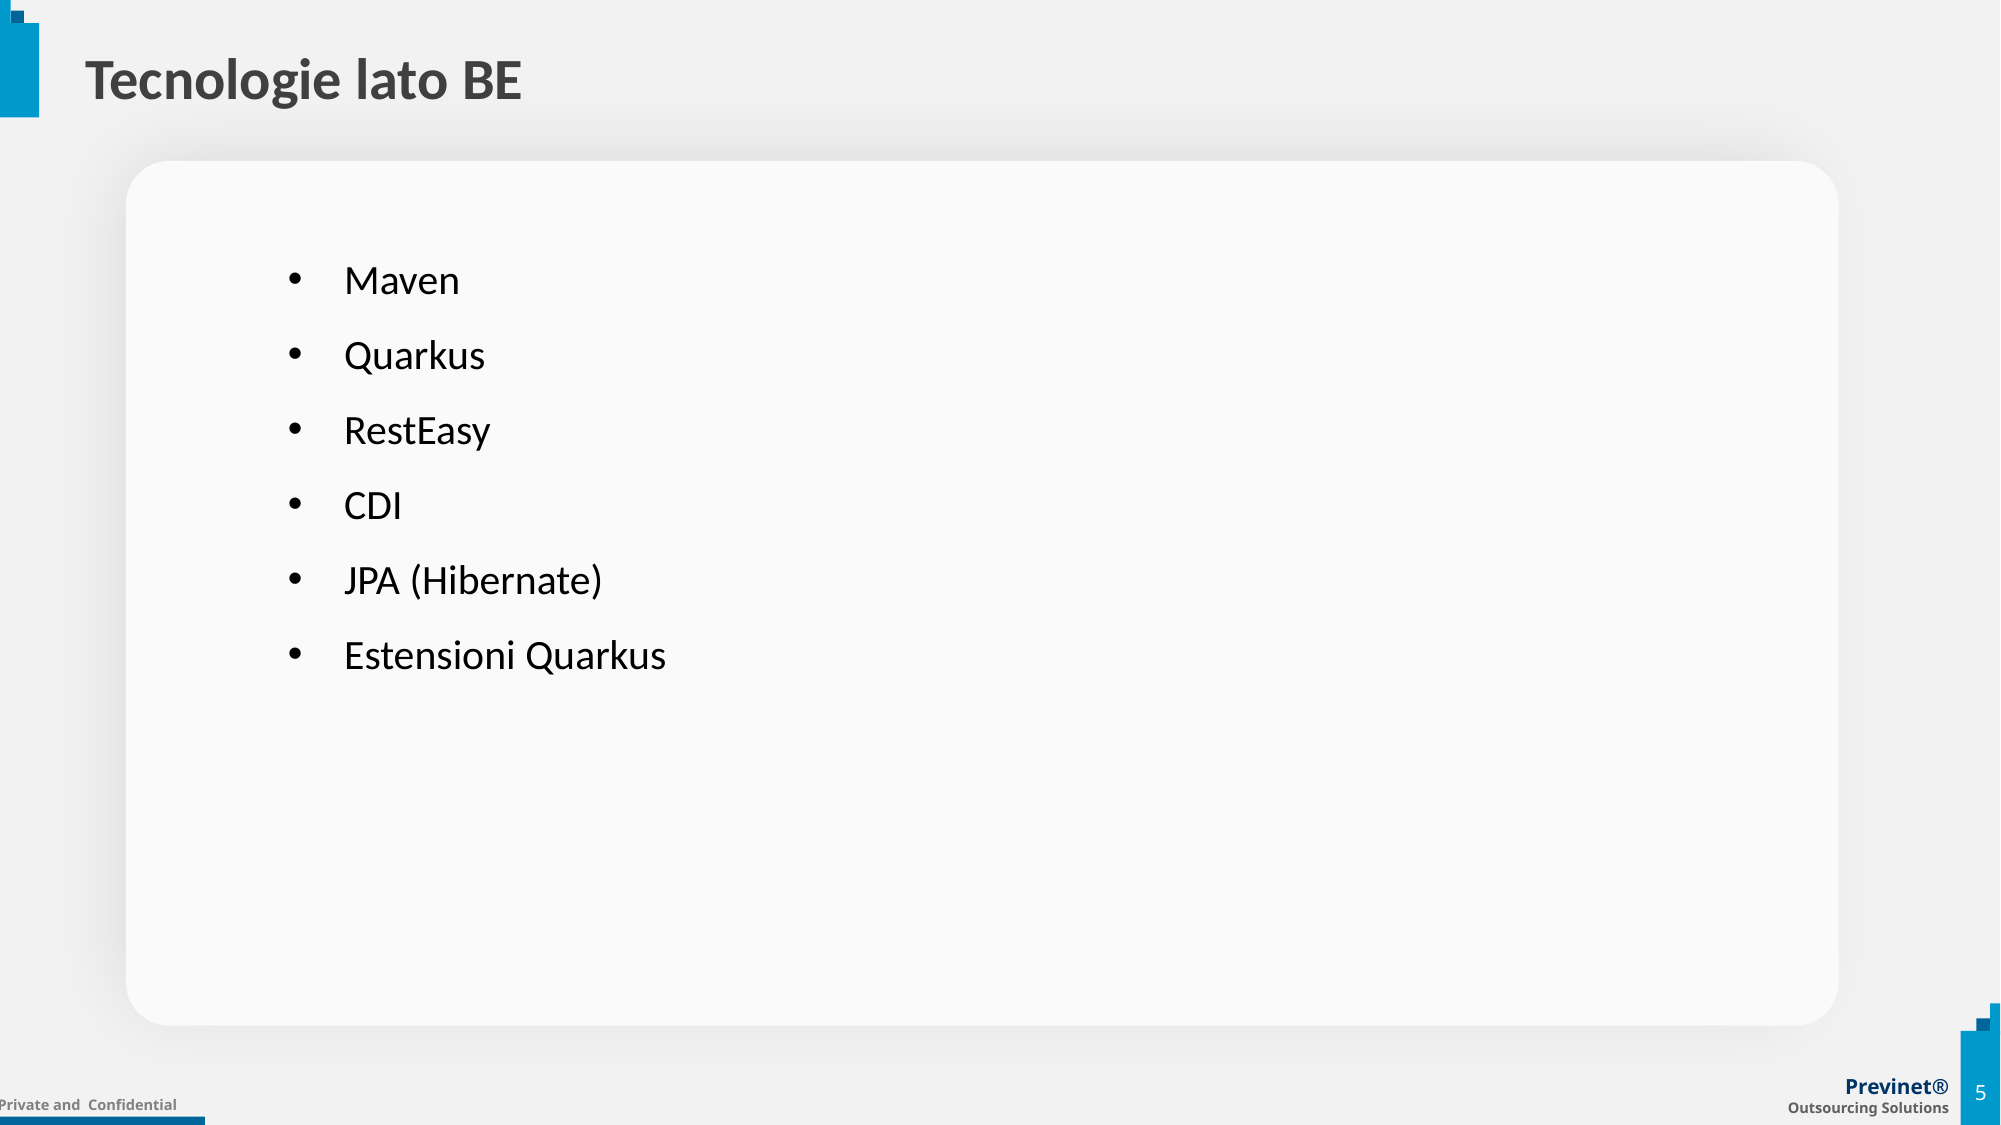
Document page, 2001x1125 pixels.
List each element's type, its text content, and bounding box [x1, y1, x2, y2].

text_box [125, 160, 1839, 1026]
title Tecnologie lato BE [70, 31, 1771, 122]
